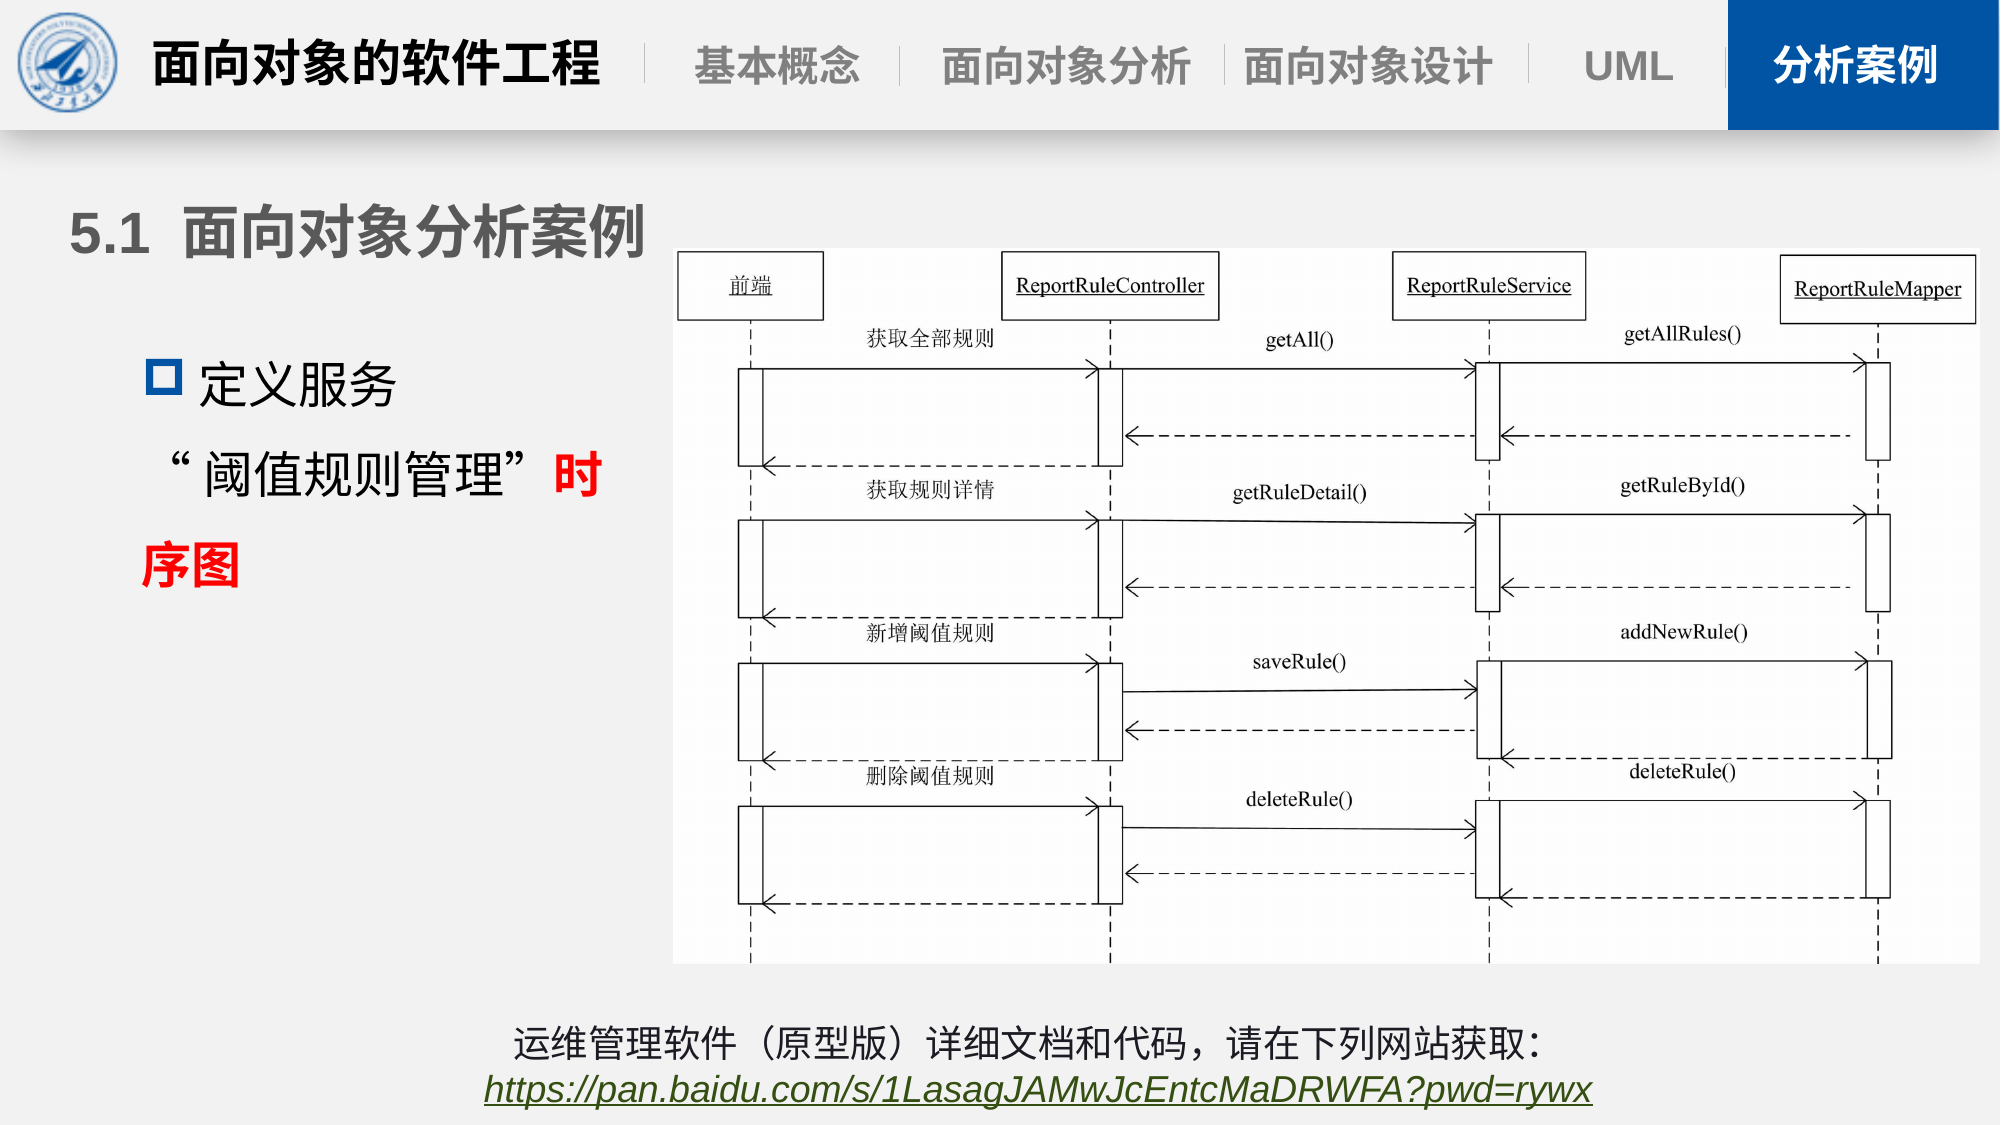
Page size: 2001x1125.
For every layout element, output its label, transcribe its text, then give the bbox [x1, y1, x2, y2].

picture [673, 248, 1980, 964]
picture [0, 3, 130, 121]
text_box UML [1533, 31, 1716, 97]
text_box 定义服务 “阈值规则管理”时序图 [14, 315, 663, 1049]
text_box 面向对象设计 [1205, 31, 1533, 98]
text_box [1727, 0, 2000, 131]
text_box [0, 315, 455, 1062]
text_box 5.1 面向对象分析案例 [69, 187, 1187, 283]
text_box [663, 315, 1908, 1062]
text_box 基本概念 [638, 31, 918, 98]
text_box 面向对象的软件工程 [130, 23, 691, 99]
text_box [0, 0, 1727, 131]
text_box 面向对象分析 [927, 31, 1205, 98]
text_box 分析案例 [1716, 31, 1996, 97]
text_box 运维管理软件（原型版）详细文档和代码，请在下列网站获取： https://pan.baidu.com/s/1LasagJAMwJcEntcMaDRWFA?pwd=rywx [455, 1012, 1621, 1125]
